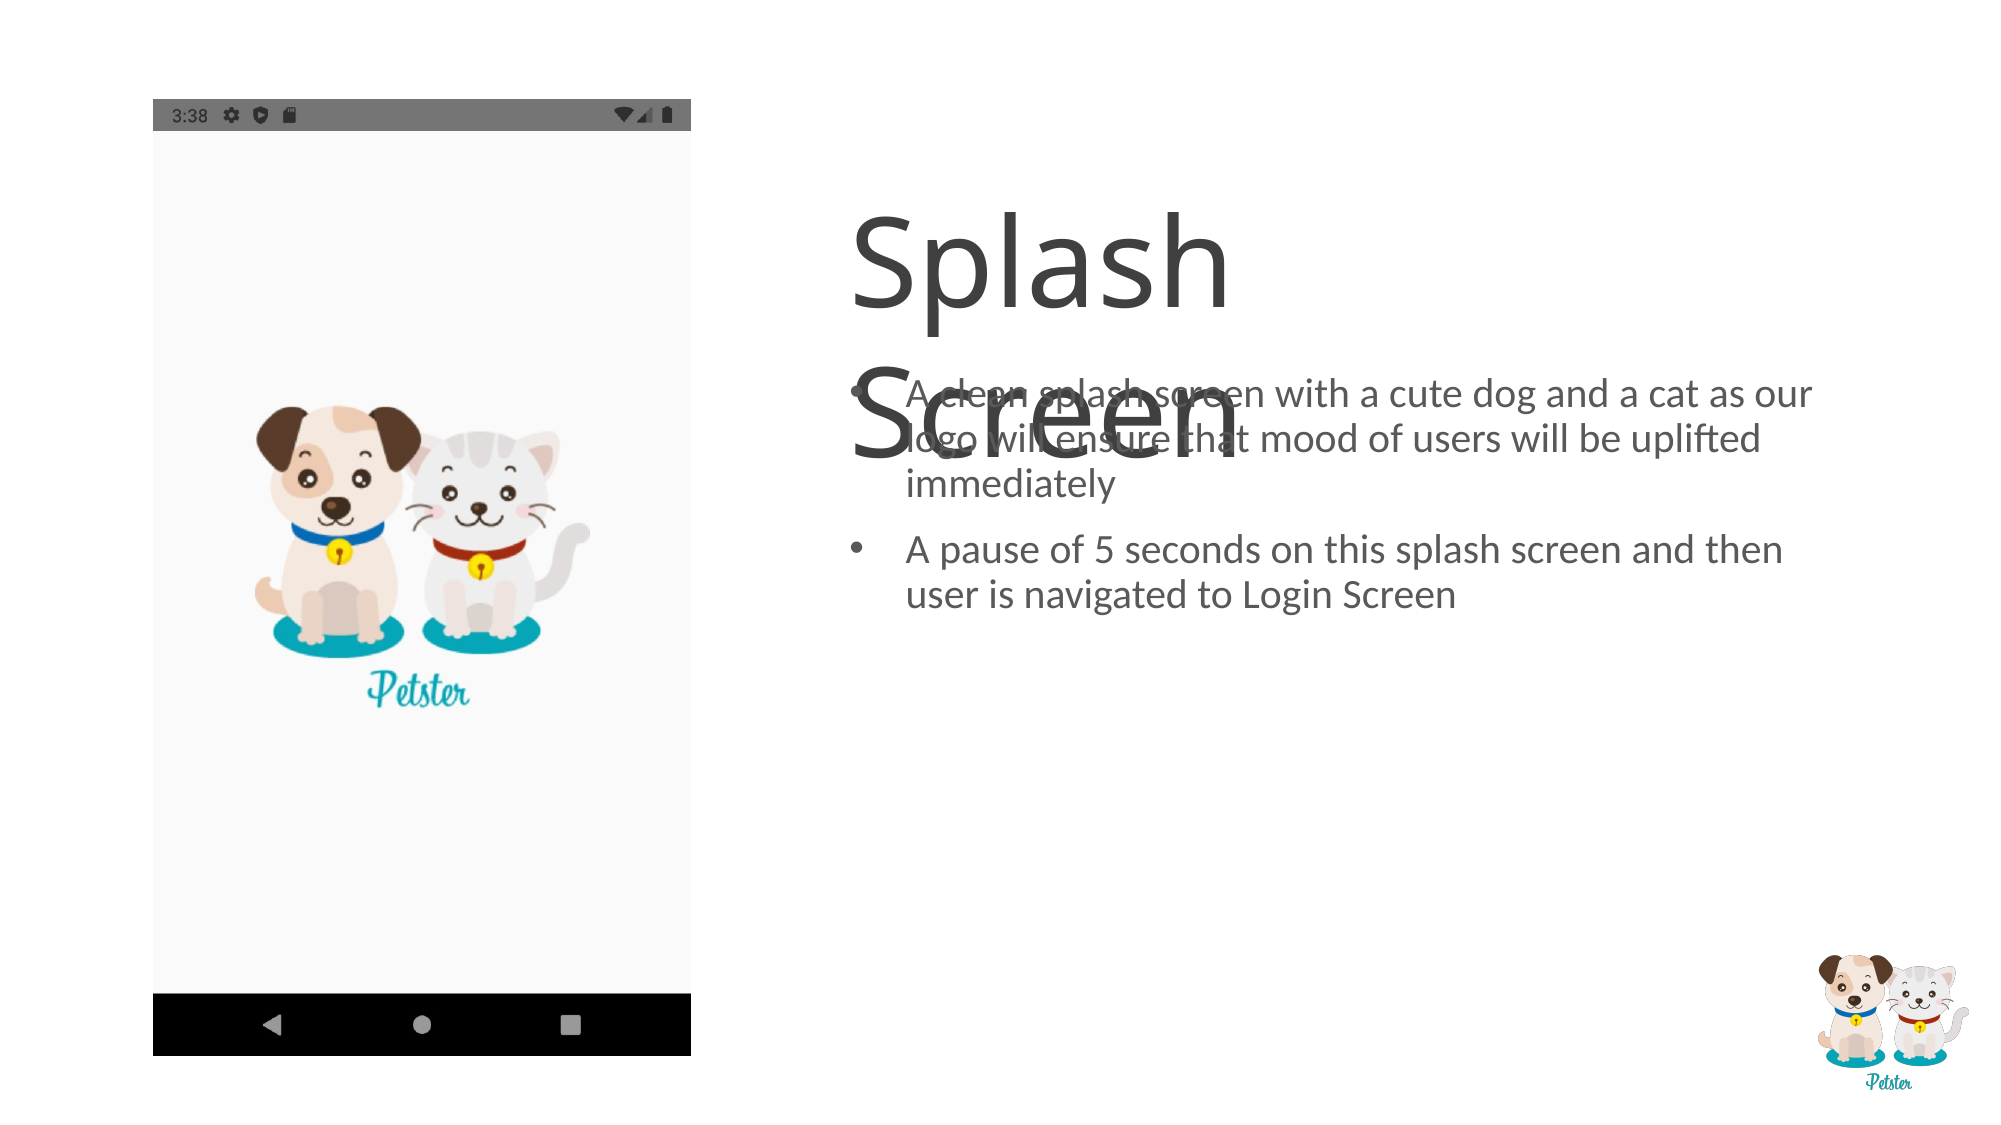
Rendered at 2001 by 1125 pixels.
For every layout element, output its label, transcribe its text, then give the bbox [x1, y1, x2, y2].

picture [153, 99, 691, 1056]
subtitle A clean splash screen with a cute dog and a cat as our logo will ensure that mood of users will be uplifted immediately A pause of 5 seconds on this splash screen and then user is navigated to Login Screen [834, 363, 1847, 851]
picture [1818, 955, 1969, 1097]
text_box Splash Screen [834, 175, 1575, 363]
